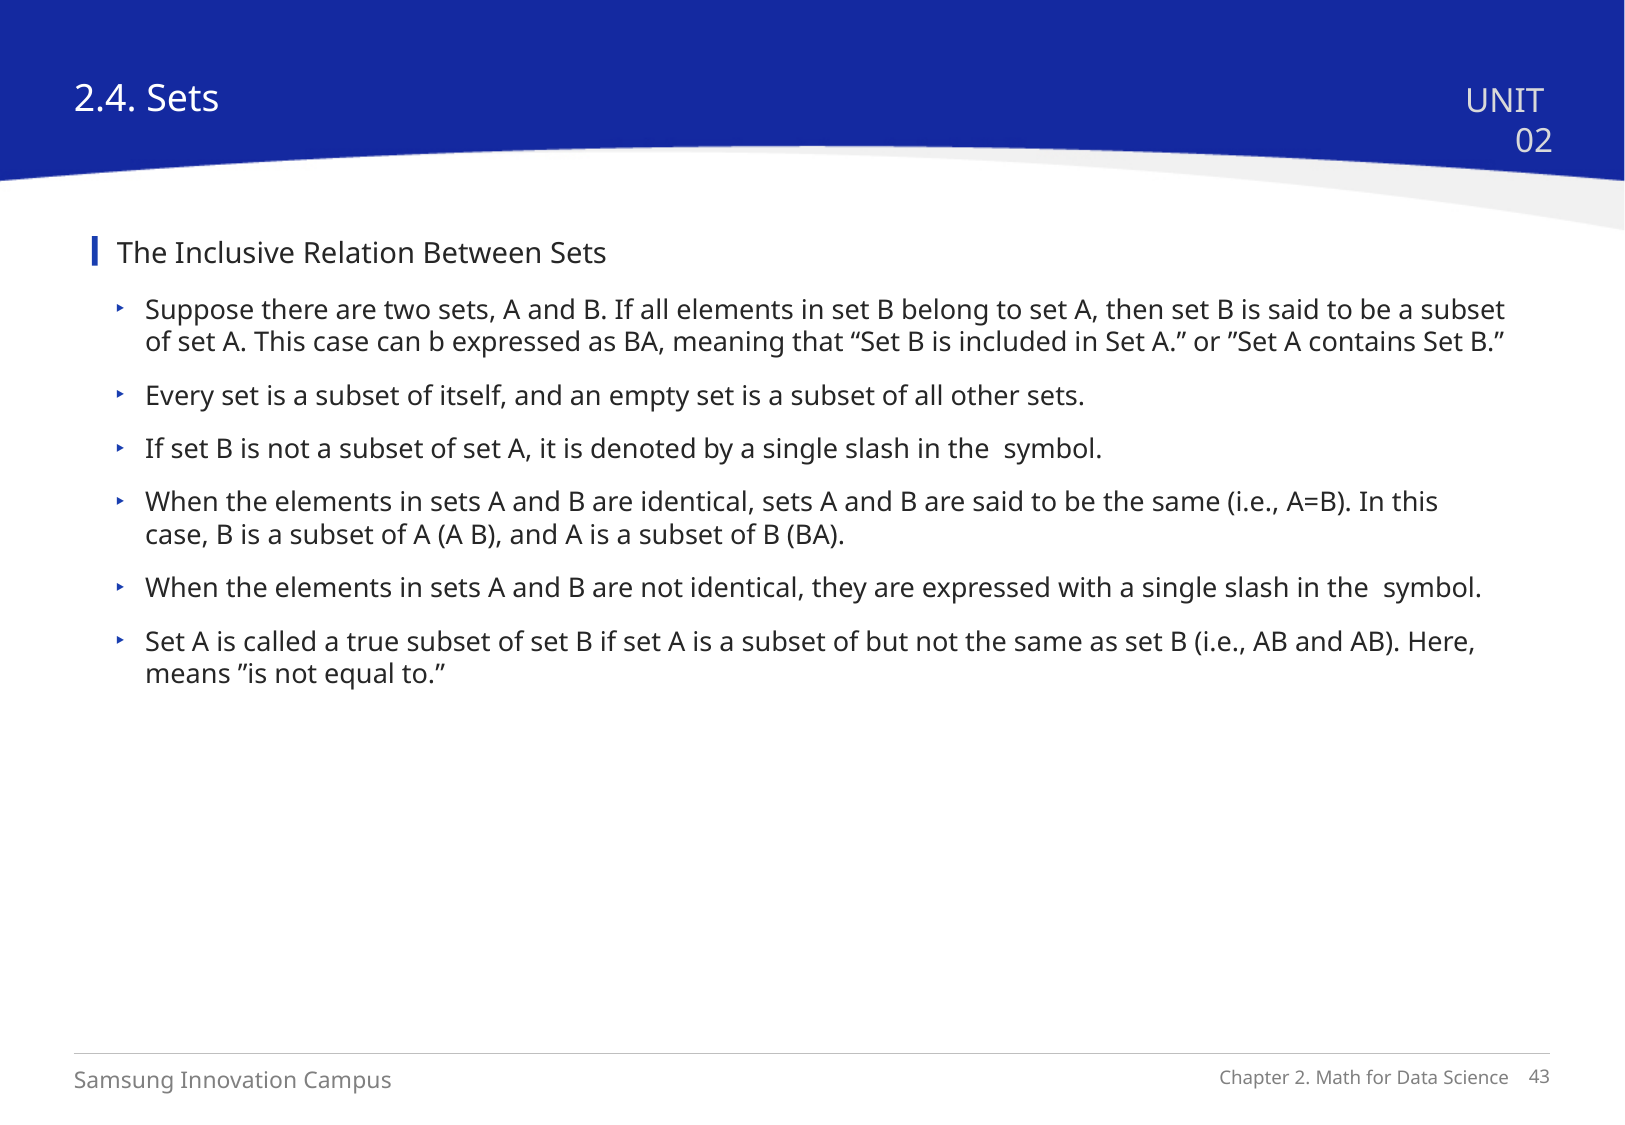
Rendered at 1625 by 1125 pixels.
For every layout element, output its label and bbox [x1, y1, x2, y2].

text_box [398, 396, 482, 457]
text_box [73, 73, 1554, 120]
text_box [91, 234, 1533, 270]
picture [0, 0, 1625, 1125]
